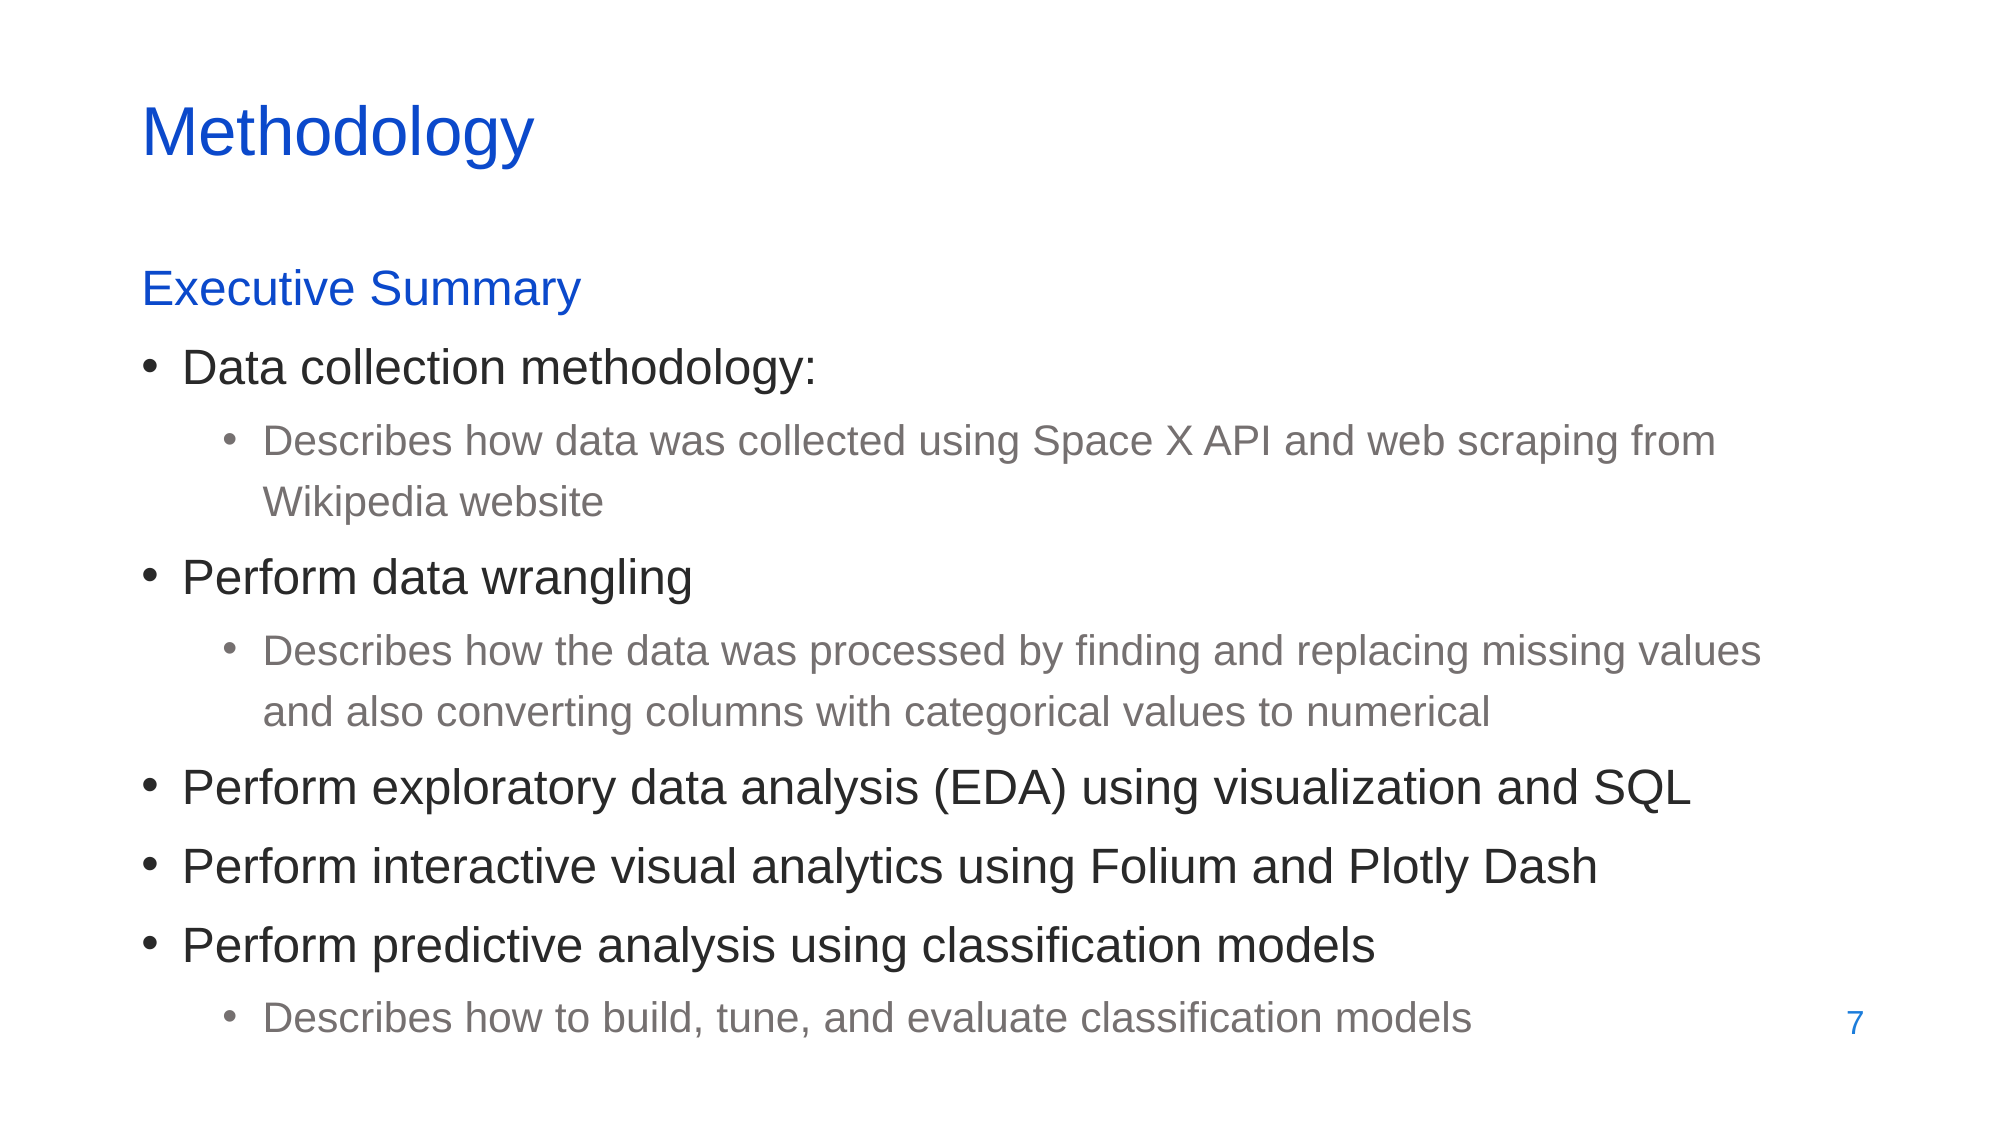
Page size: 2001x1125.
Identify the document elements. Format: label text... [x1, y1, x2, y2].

text_box Methodology [126, 88, 1852, 179]
slide_number ‹#› [1784, 988, 1880, 1055]
text_box Executive Summary Data collection methodology: Describes how data was collected using Space X API and web scraping from Wikipedia website Perform data wrangling Describes how the data was processed by finding and replacing missing values and also converting columns with categorical values to numerical Perform exploratory data analysis (EDA) using visualization and SQL Perform interactive visual analytics using Folium and Plotly Dash Perform predictive analysis using classification models Describes how to build, tune, and evaluate classification models [126, 237, 1784, 1092]
